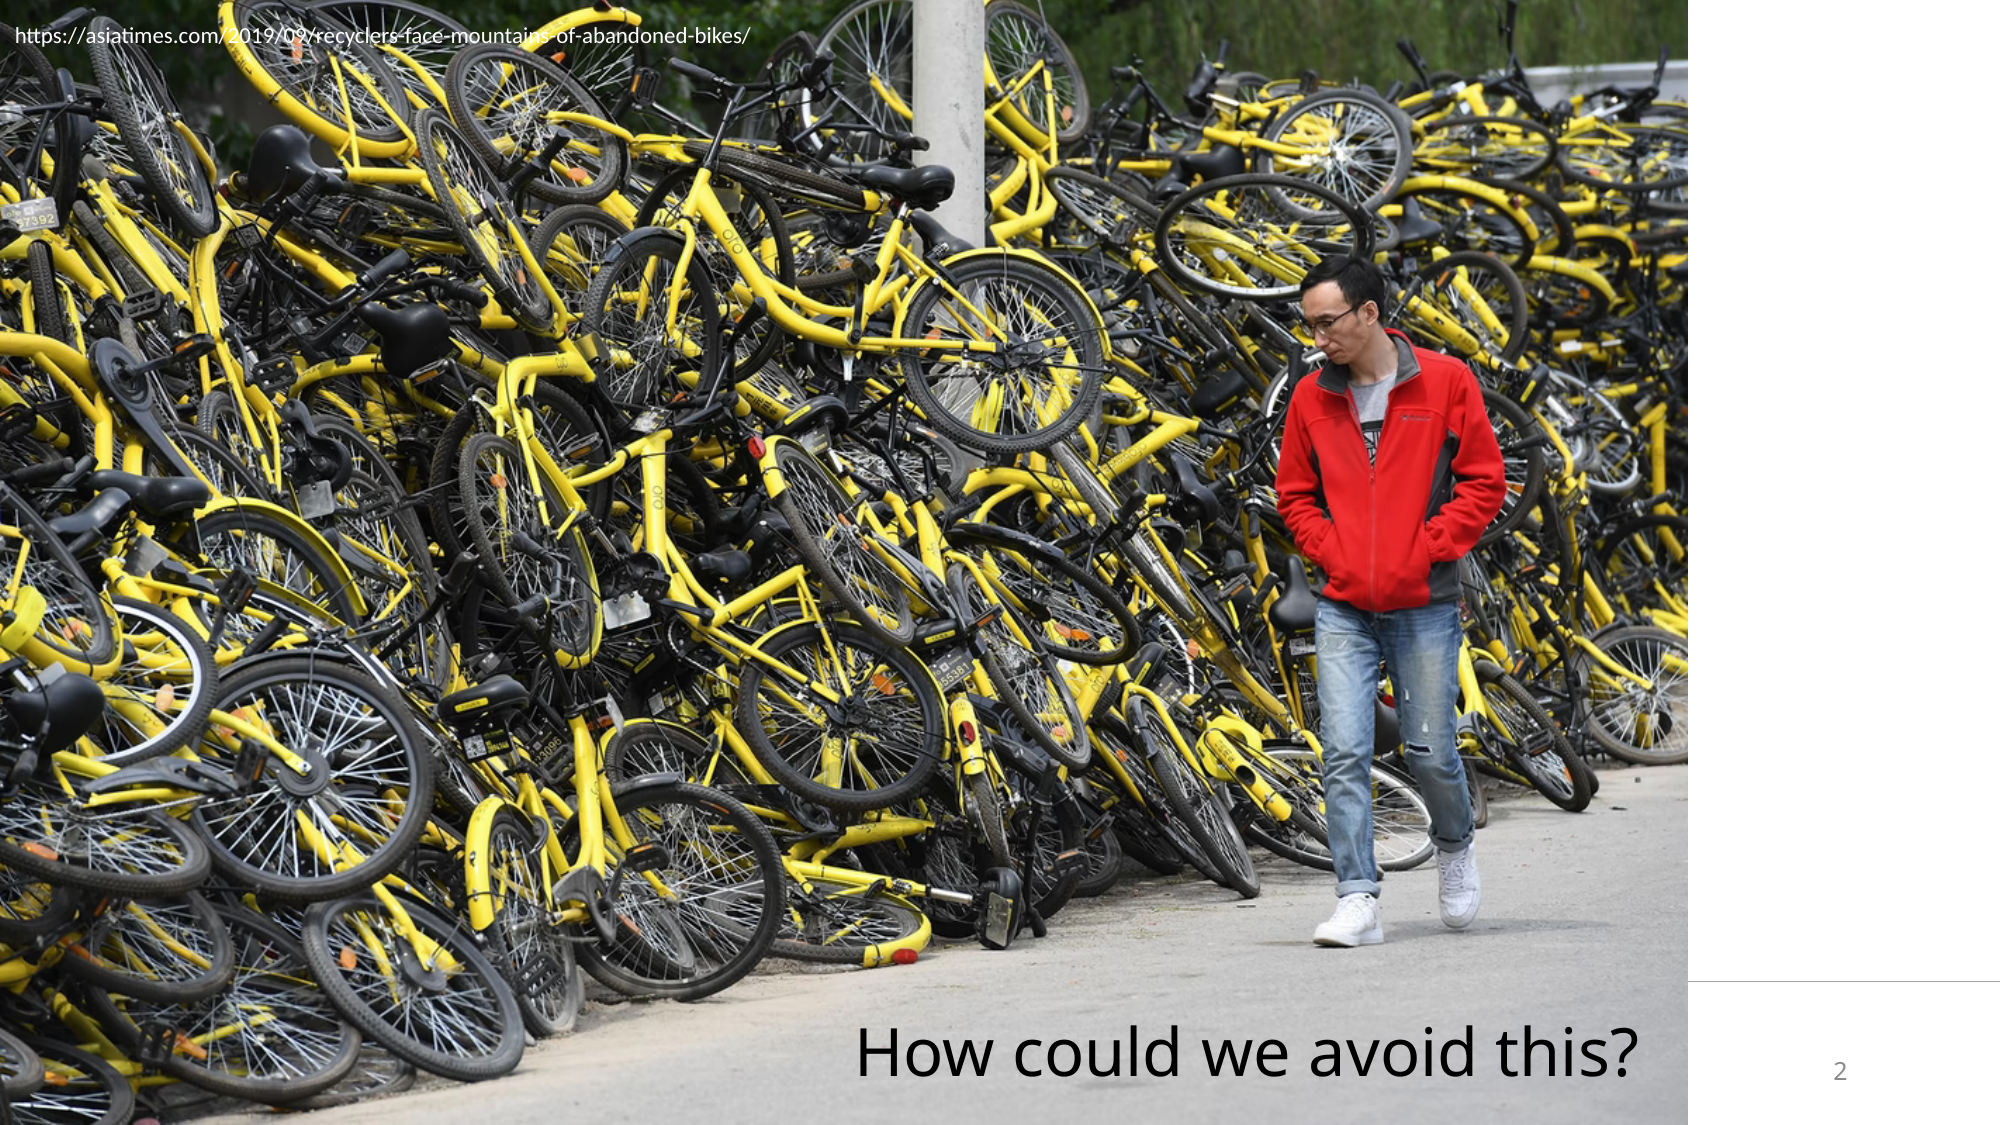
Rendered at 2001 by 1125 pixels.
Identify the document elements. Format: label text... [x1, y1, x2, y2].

picture [0, 0, 1688, 1125]
slide_number 2 [1688, 1042, 1863, 1103]
